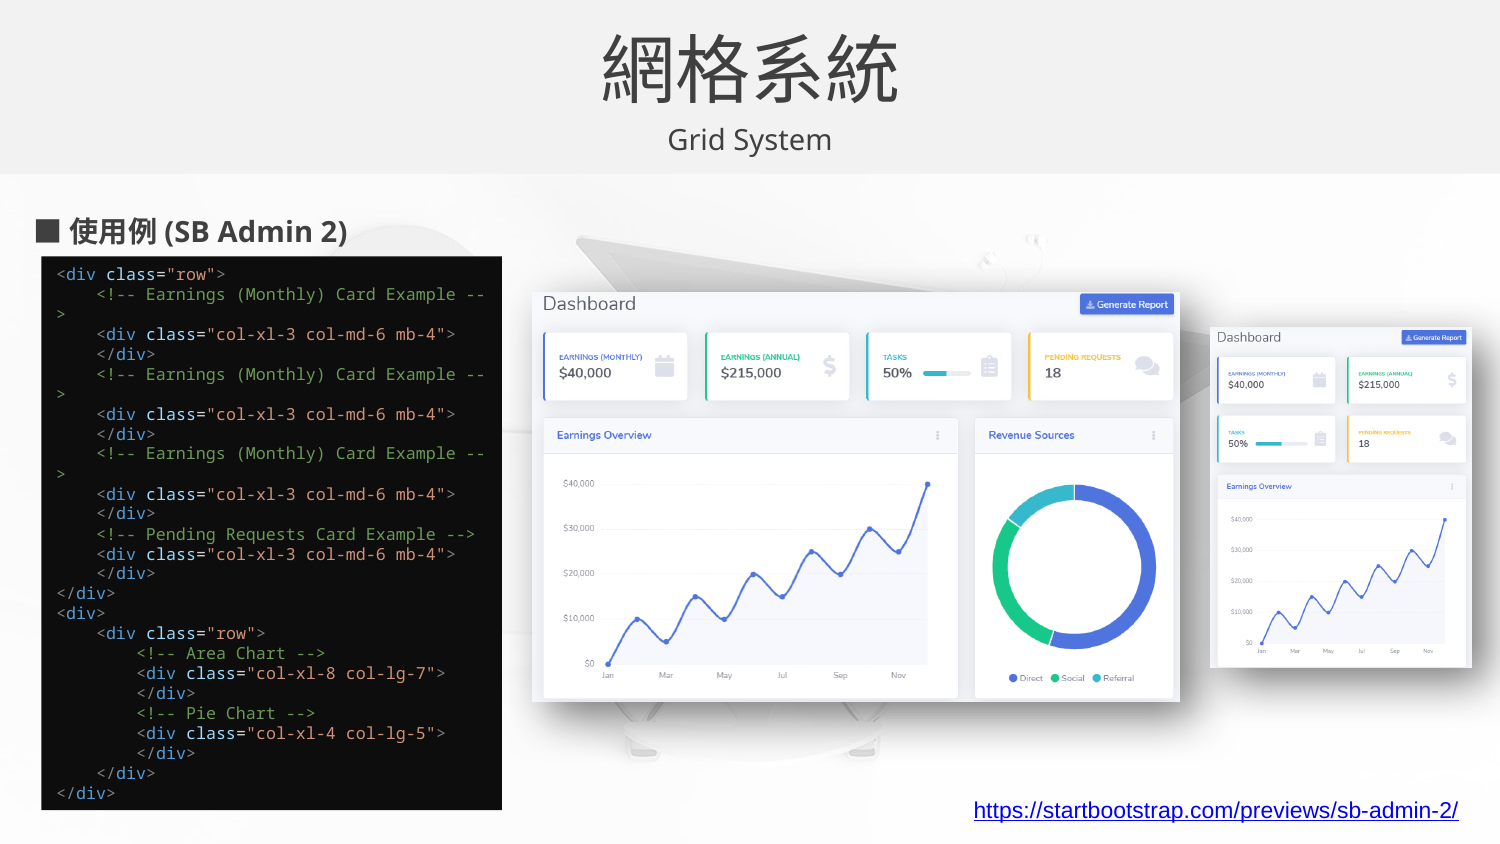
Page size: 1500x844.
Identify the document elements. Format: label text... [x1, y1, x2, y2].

list Grid System [0, 114, 1500, 162]
list 網格系統 [0, 20, 1500, 114]
text_box <div class="row"> <!-- Earnings (Monthly) Card Example --> <div class="col-xl-3 col-md-6 mb-4"> </div> <!-- Earnings (Monthly) Card Example --> <div class="col-xl-3 col-md-6 mb-4"> </div> <!-- Earnings (Monthly) Card Example --> <div class="col-xl-3 col-md-6 mb-4"> </div> <!-- Pending Requests Card Example --> <div class="col-xl-3 col-md-6 mb-4"> </div> </div> <div> <div class="row"> <!-- Area Chart --> <div class="col-xl-8 col-lg-7"> </div> <!-- Pie Chart --> <div class="col-xl-4 col-lg-5"> </div> </div> </div> [41, 256, 502, 811]
text_box ■使用例(SB Admin 2) [18, 206, 934, 257]
text_box https://startbootstrap.com/previews/sb-admin-2/ [958, 788, 1500, 831]
picture [0, 174, 1500, 844]
